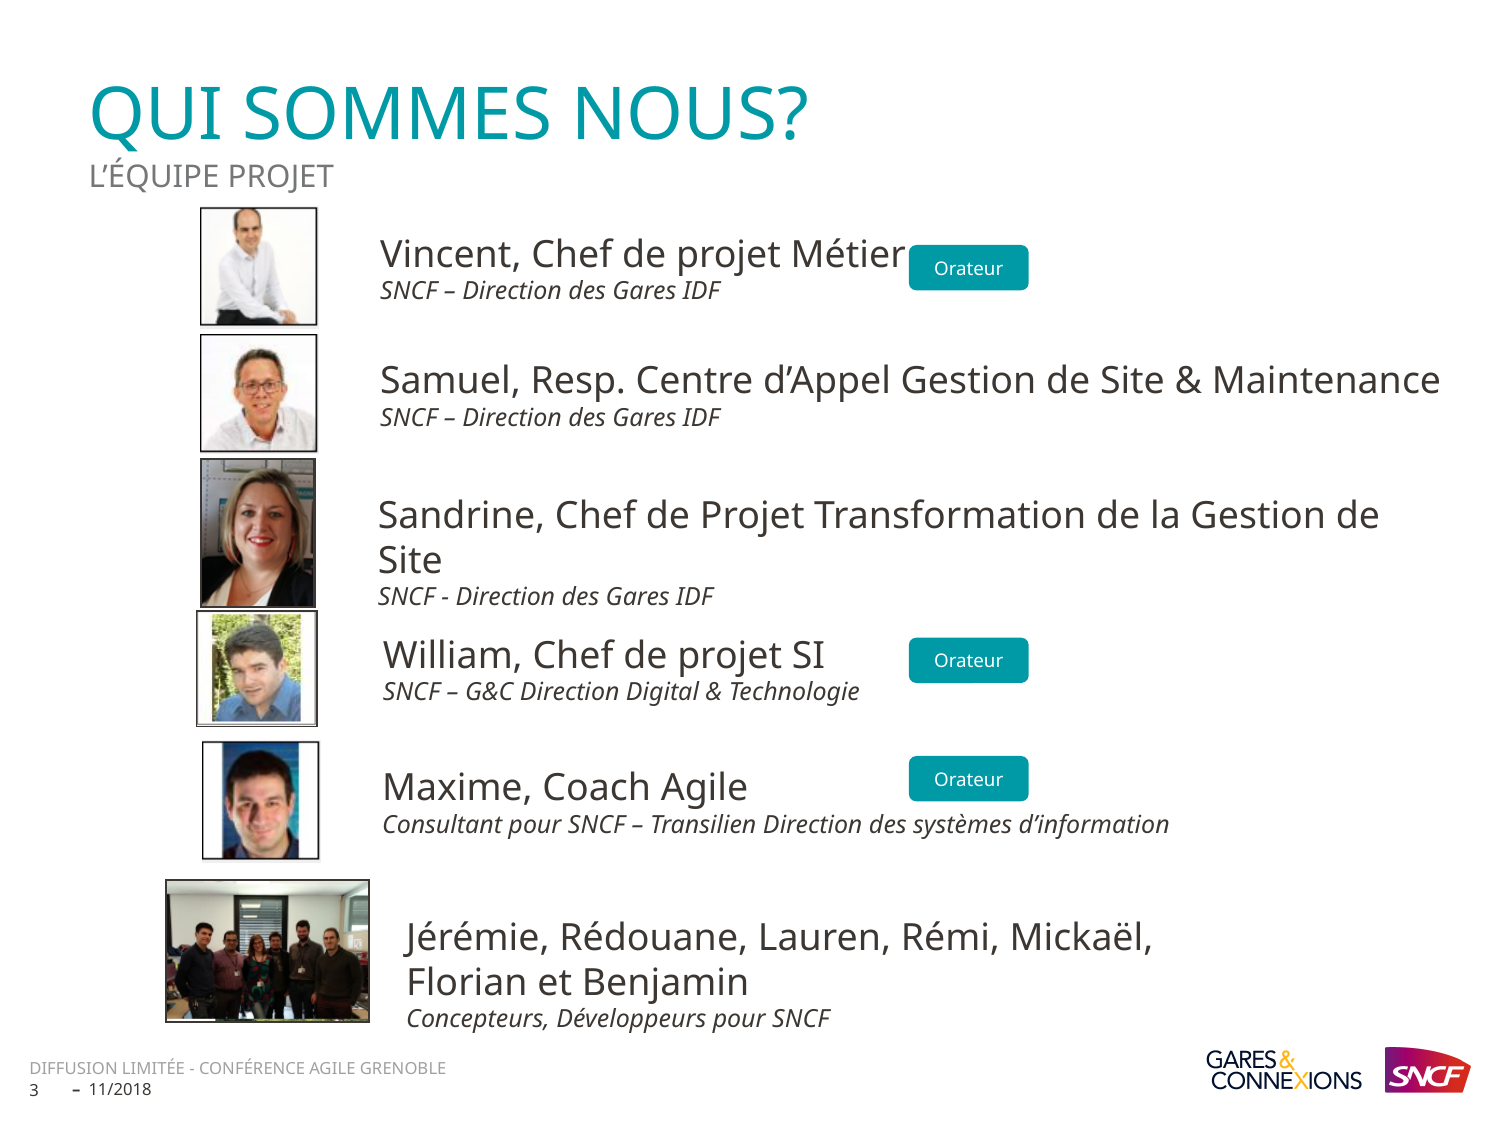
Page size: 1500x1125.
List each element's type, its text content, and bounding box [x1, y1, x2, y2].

text_box Jérémie, Rédouane, Lauren, Rémi, Mickaël, Florian et Benjamin Concepteurs, Développeurs pour SNCF [391, 905, 1231, 1041]
picture [199, 334, 320, 454]
text_box Orateur [906, 242, 1031, 293]
picture [199, 206, 320, 329]
footer Diffusion limitée - Conférence Agile Grenoble [29, 1042, 1172, 1078]
picture [201, 459, 314, 607]
text_box Orateur [906, 635, 1031, 686]
slide_number 3 [29, 1076, 89, 1112]
text_box Orateur [906, 753, 1031, 804]
text_box William, Chef de projet SI SNCF – G&C Direction Digital & Technologie [368, 623, 1125, 714]
text_box Sandrine, Chef de Projet Transformation de la Gestion de Site SNCF - Direction des Gares IDF [363, 483, 1450, 618]
slide_number 11/2018 [89, 1078, 1172, 1112]
text_box Vincent, Chef de projet Métier SNCF – Direction des Gares IDF [365, 222, 1122, 312]
text_box Maxime, Coach Agile Consultant pour SNCF – Transilien Direction des systèmes d’information [367, 755, 1206, 846]
list L’équipe projet [88, 160, 1412, 238]
picture [1169, 995, 1495, 1125]
text_box Samuel, Resp. Centre d’Appel Gestion de Site & Maintenance SNCF – Direction des Gares IDF [365, 348, 1483, 439]
picture [196, 611, 317, 726]
picture [201, 740, 321, 863]
picture [166, 881, 369, 1021]
title Qui sommes nous? [88, 66, 1412, 160]
